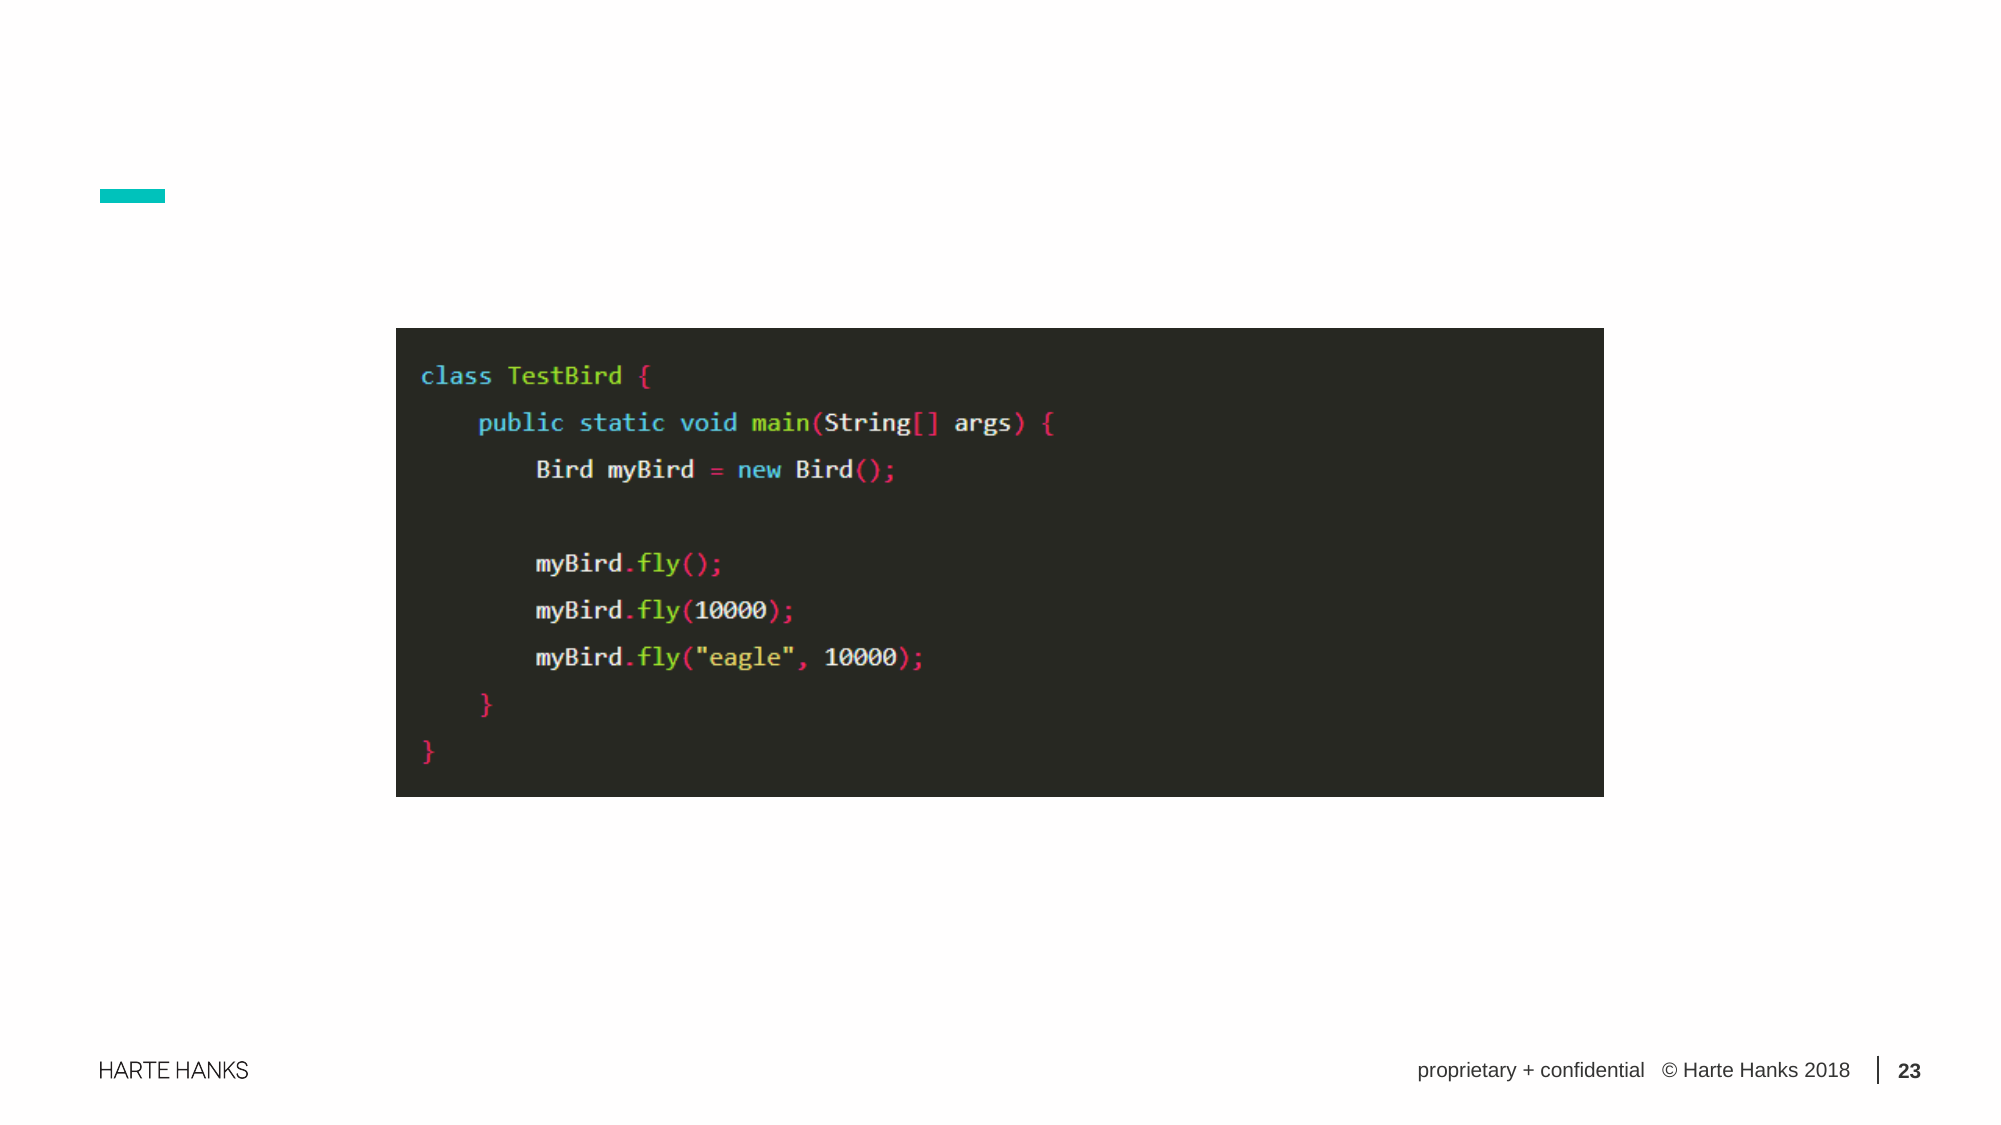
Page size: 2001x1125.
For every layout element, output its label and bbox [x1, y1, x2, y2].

picture [100, 1061, 248, 1079]
picture [395, 328, 1604, 797]
